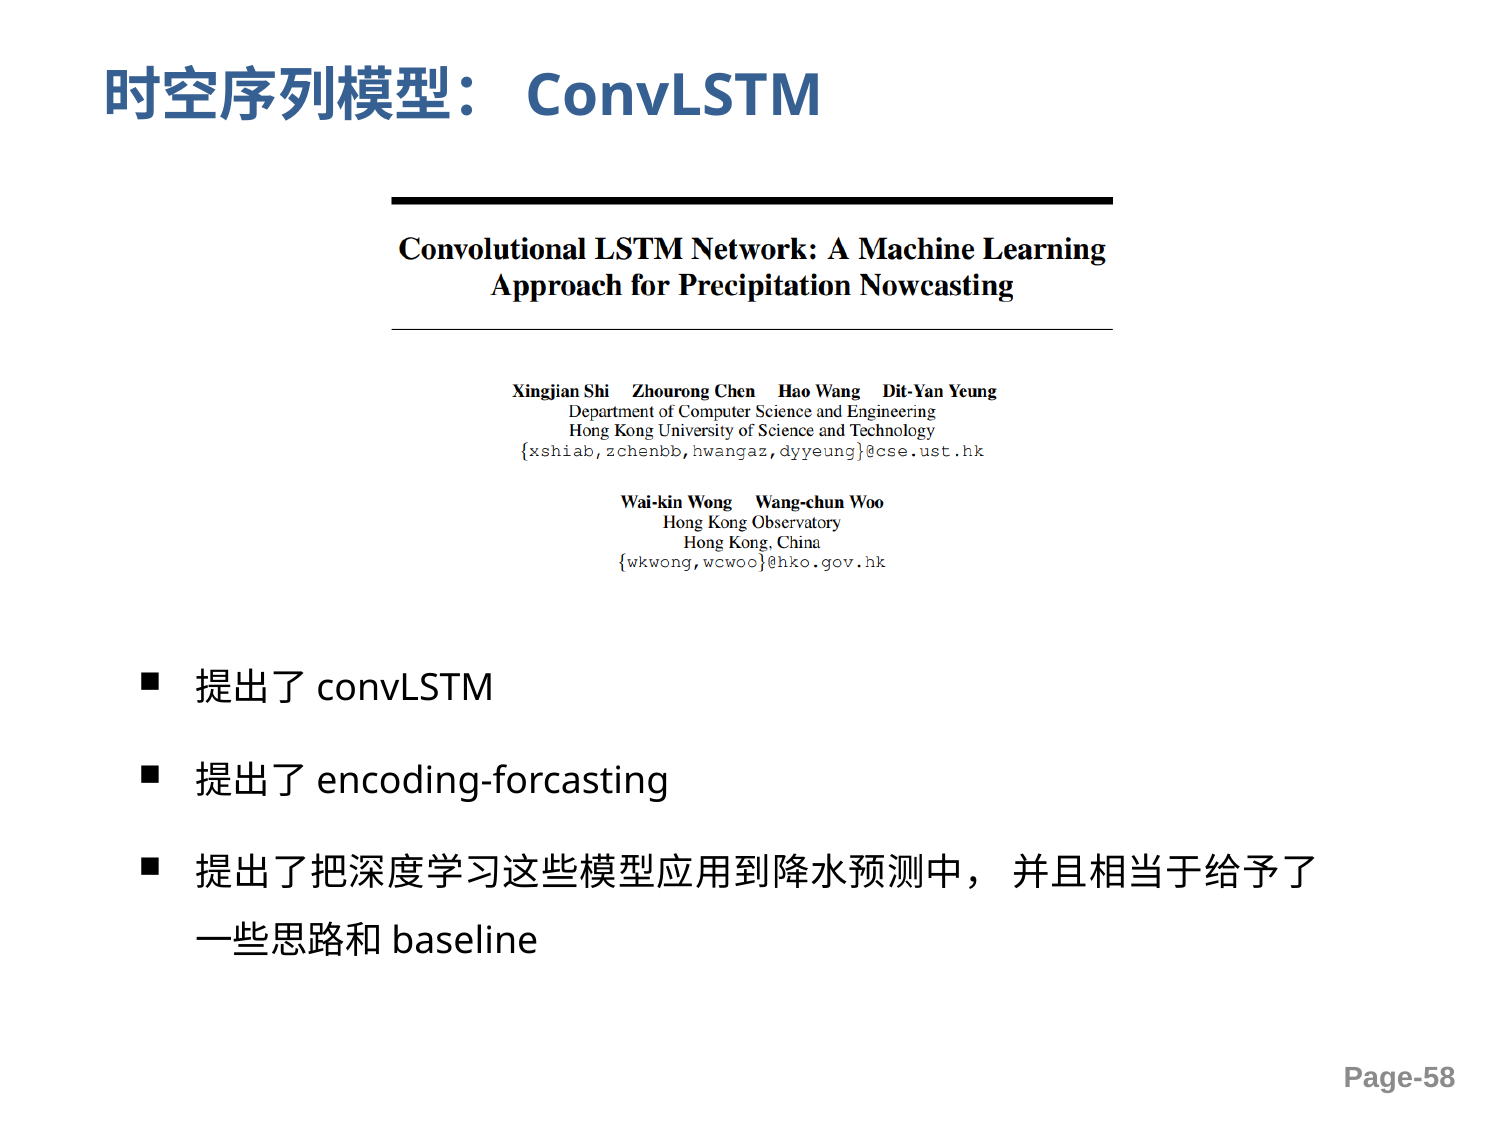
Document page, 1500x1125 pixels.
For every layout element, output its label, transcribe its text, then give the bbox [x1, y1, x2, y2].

picture [371, 184, 1129, 578]
title 时空序列模型：ConvLSTM [88, 7, 1236, 136]
text_box 提出了convLSTM 提出了encoding-forcasting 提出了把深度学习这些模型应用到降水预测中， 并且相当于给予了一些思路和baseline [123, 633, 1334, 968]
slide_number Page- [1120, 1045, 1471, 1106]
